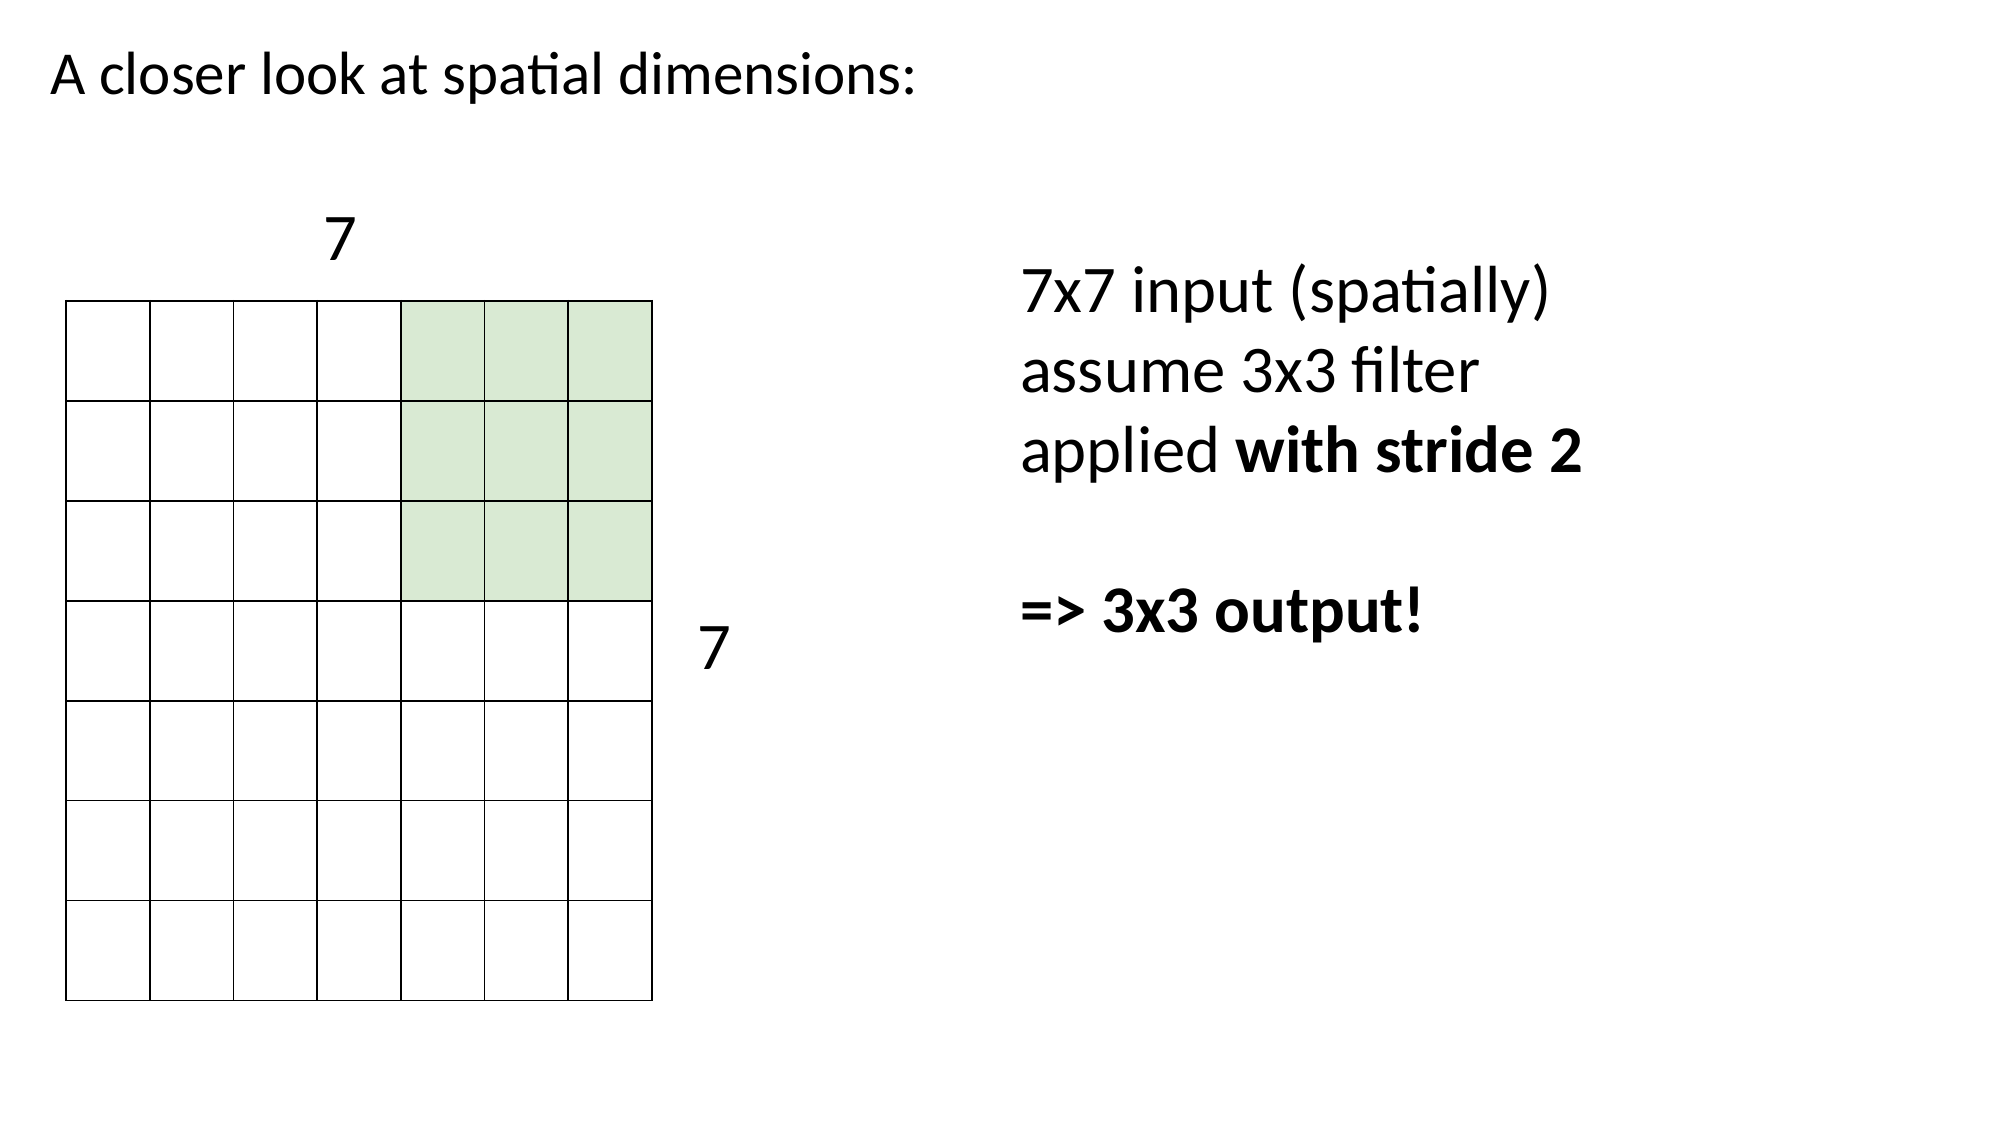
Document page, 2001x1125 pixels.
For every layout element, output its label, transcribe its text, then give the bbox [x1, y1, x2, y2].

table_cell [151, 801, 233, 900]
table_header [234, 302, 316, 400]
table_cell [485, 801, 567, 900]
table_cell [151, 702, 233, 800]
table_cell [569, 801, 651, 900]
table_cell [67, 702, 149, 800]
text_box 7 [677, 582, 806, 646]
table_cell [151, 901, 233, 1000]
table_cell [318, 502, 400, 600]
table_cell [402, 901, 484, 1000]
table_cell [569, 901, 651, 1000]
table_cell [402, 502, 484, 600]
table_cell [402, 801, 484, 900]
table_header [151, 302, 233, 400]
table_cell [151, 402, 233, 500]
text_box A closer look at spatial dimensions: [30, 13, 1863, 146]
table_cell [318, 602, 400, 700]
table_cell [318, 702, 400, 800]
table_cell [569, 502, 651, 600]
table_header [67, 302, 149, 400]
table_cell [569, 402, 651, 500]
table_cell [402, 702, 484, 800]
table_cell [151, 502, 233, 600]
table_cell [402, 402, 484, 500]
table_cell [234, 602, 316, 700]
table_cell [318, 901, 400, 1000]
table_cell [485, 901, 567, 1000]
table_cell [569, 702, 651, 800]
table_cell [485, 502, 567, 600]
text_box 7 [304, 173, 424, 274]
table_cell [485, 402, 567, 500]
table_cell [67, 502, 149, 600]
table_cell [485, 602, 567, 700]
table_header [569, 302, 651, 400]
table_cell [67, 901, 149, 1000]
table_header [402, 302, 484, 400]
table_cell [402, 602, 484, 700]
table_cell [318, 402, 400, 500]
table_cell [485, 702, 567, 800]
text_box 7x7 input (spatially) assume 3x3 filter applied with stride 2 => 3x3 output! [999, 226, 2000, 629]
table_header [318, 302, 400, 400]
table_cell [67, 402, 149, 500]
table_cell [234, 502, 316, 600]
table_cell [67, 602, 149, 700]
table_cell [67, 801, 149, 900]
table_cell [569, 602, 651, 700]
table_cell [234, 901, 316, 1000]
table_cell [234, 402, 316, 500]
table_cell [151, 602, 233, 700]
table_cell [318, 801, 400, 900]
table_cell [234, 702, 316, 800]
table_header [485, 302, 567, 400]
table_cell [234, 801, 316, 900]
